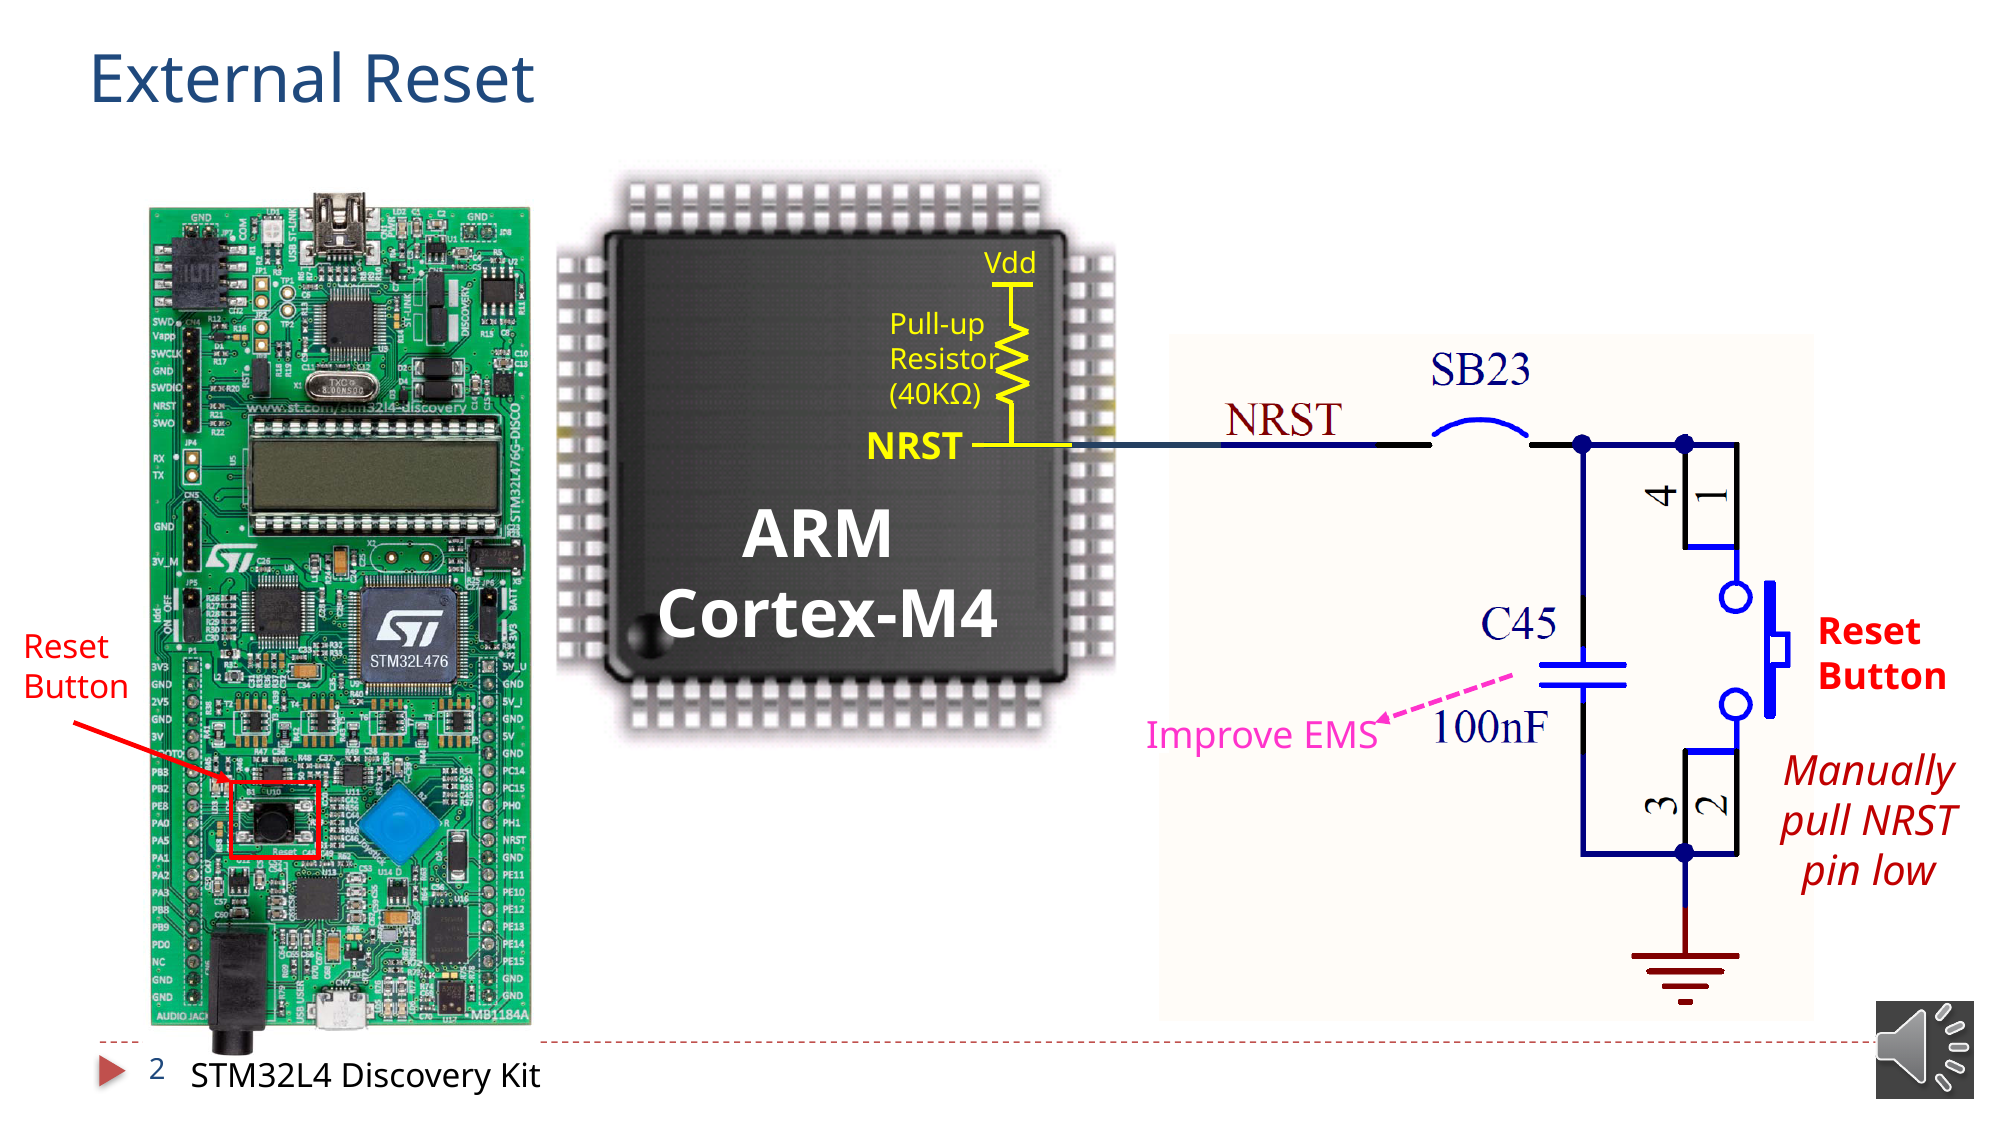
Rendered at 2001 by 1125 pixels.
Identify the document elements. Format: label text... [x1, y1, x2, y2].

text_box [499, 155, 1221, 754]
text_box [1374, 674, 1513, 723]
picture [142, 187, 538, 1058]
slide_number 2 [133, 1042, 568, 1103]
text_box Manually pull NRST pin low [1819, 736, 2000, 902]
text_box Reset Button [1819, 599, 1963, 705]
picture [1159, 334, 1814, 1022]
picture [1874, 999, 1976, 1101]
text_box STM32L4 Discovery Kit [168, 1047, 564, 1102]
title External Reset [73, 24, 1800, 123]
text_box Reset Button [8, 617, 136, 713]
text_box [73, 722, 232, 783]
